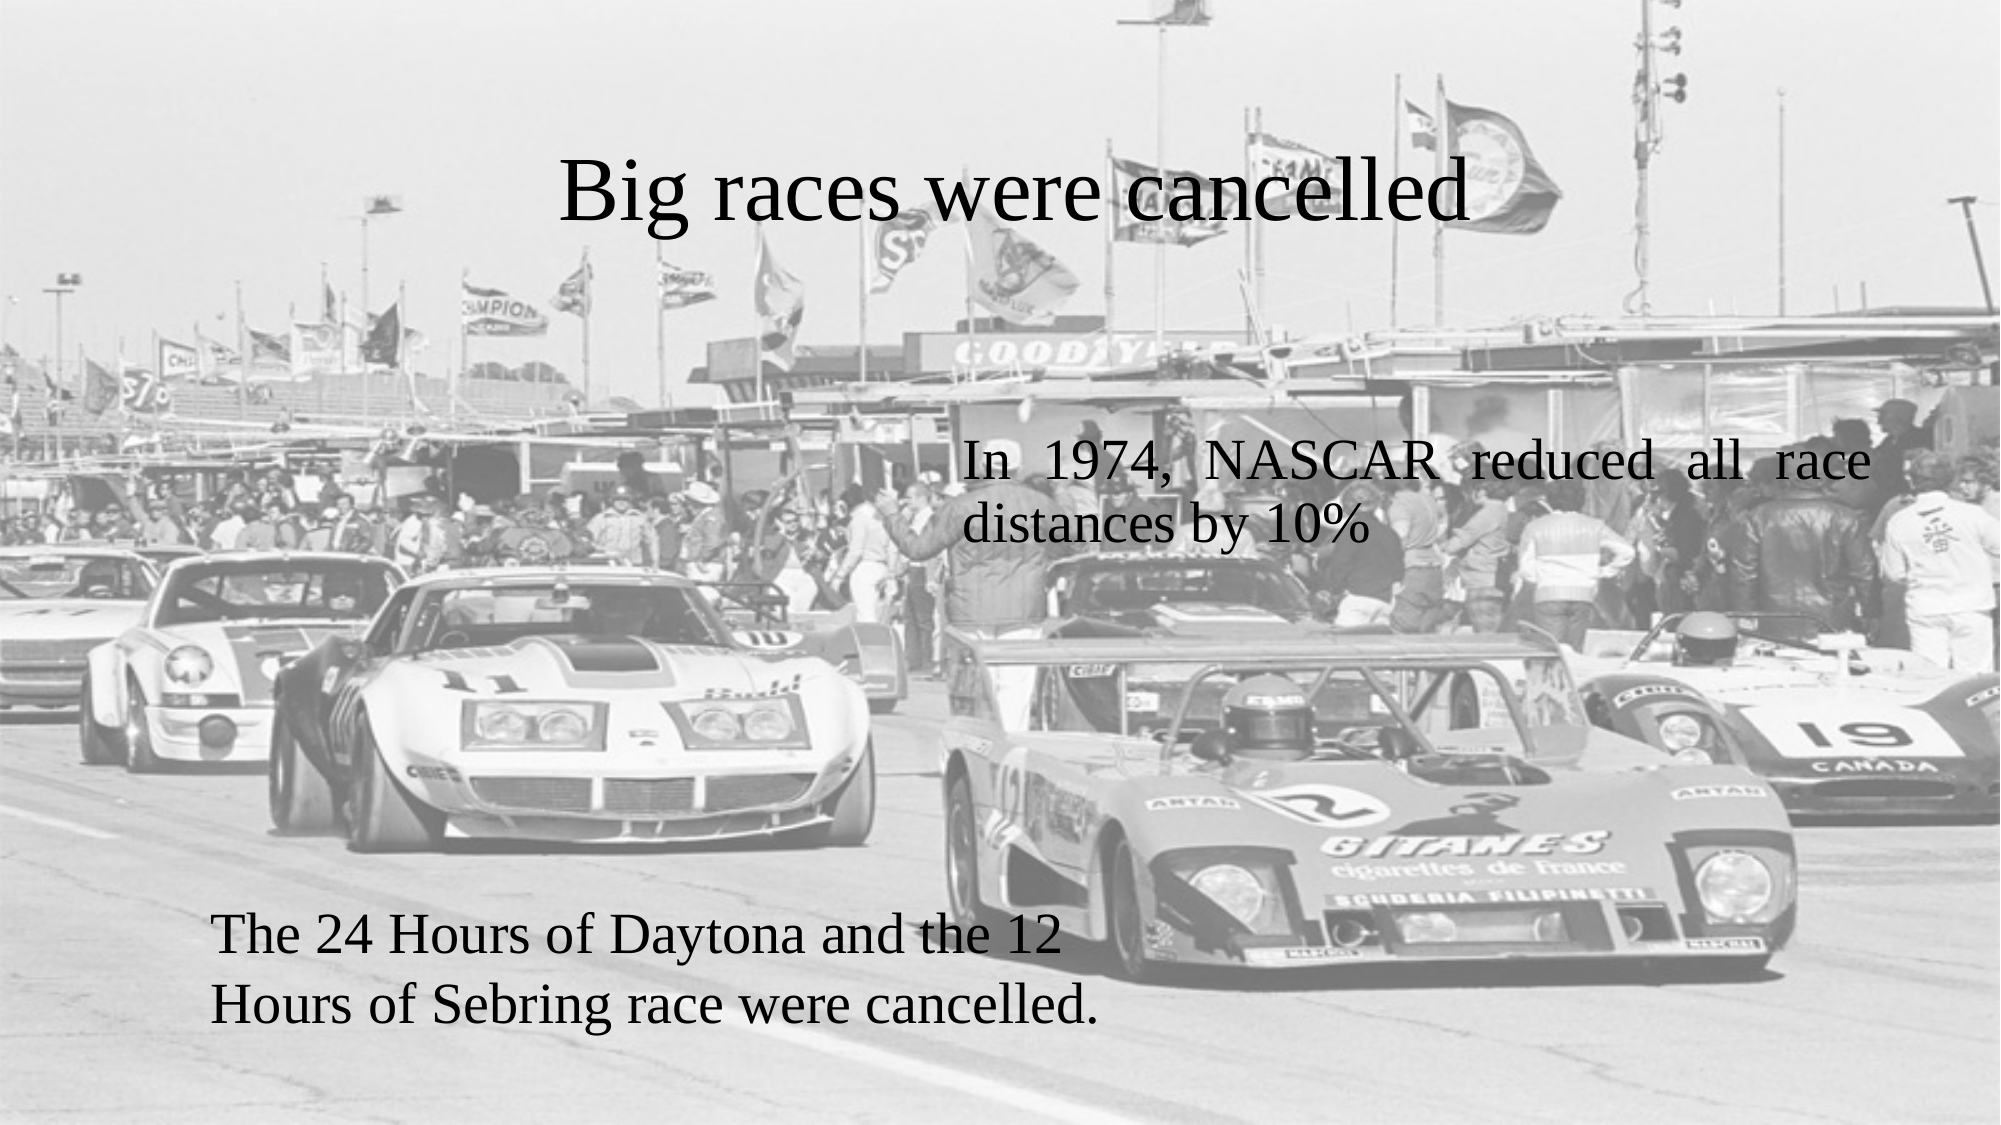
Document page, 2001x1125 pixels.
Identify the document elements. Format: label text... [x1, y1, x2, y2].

title Big races were cancelled [153, 81, 1879, 300]
text_box The 24 Hours of Daytona and the 12 Hours of Sebring race were cancelled. [196, 842, 1196, 1043]
list In 1974, NASCAR reduced all race distances by 10% [948, 421, 1889, 618]
